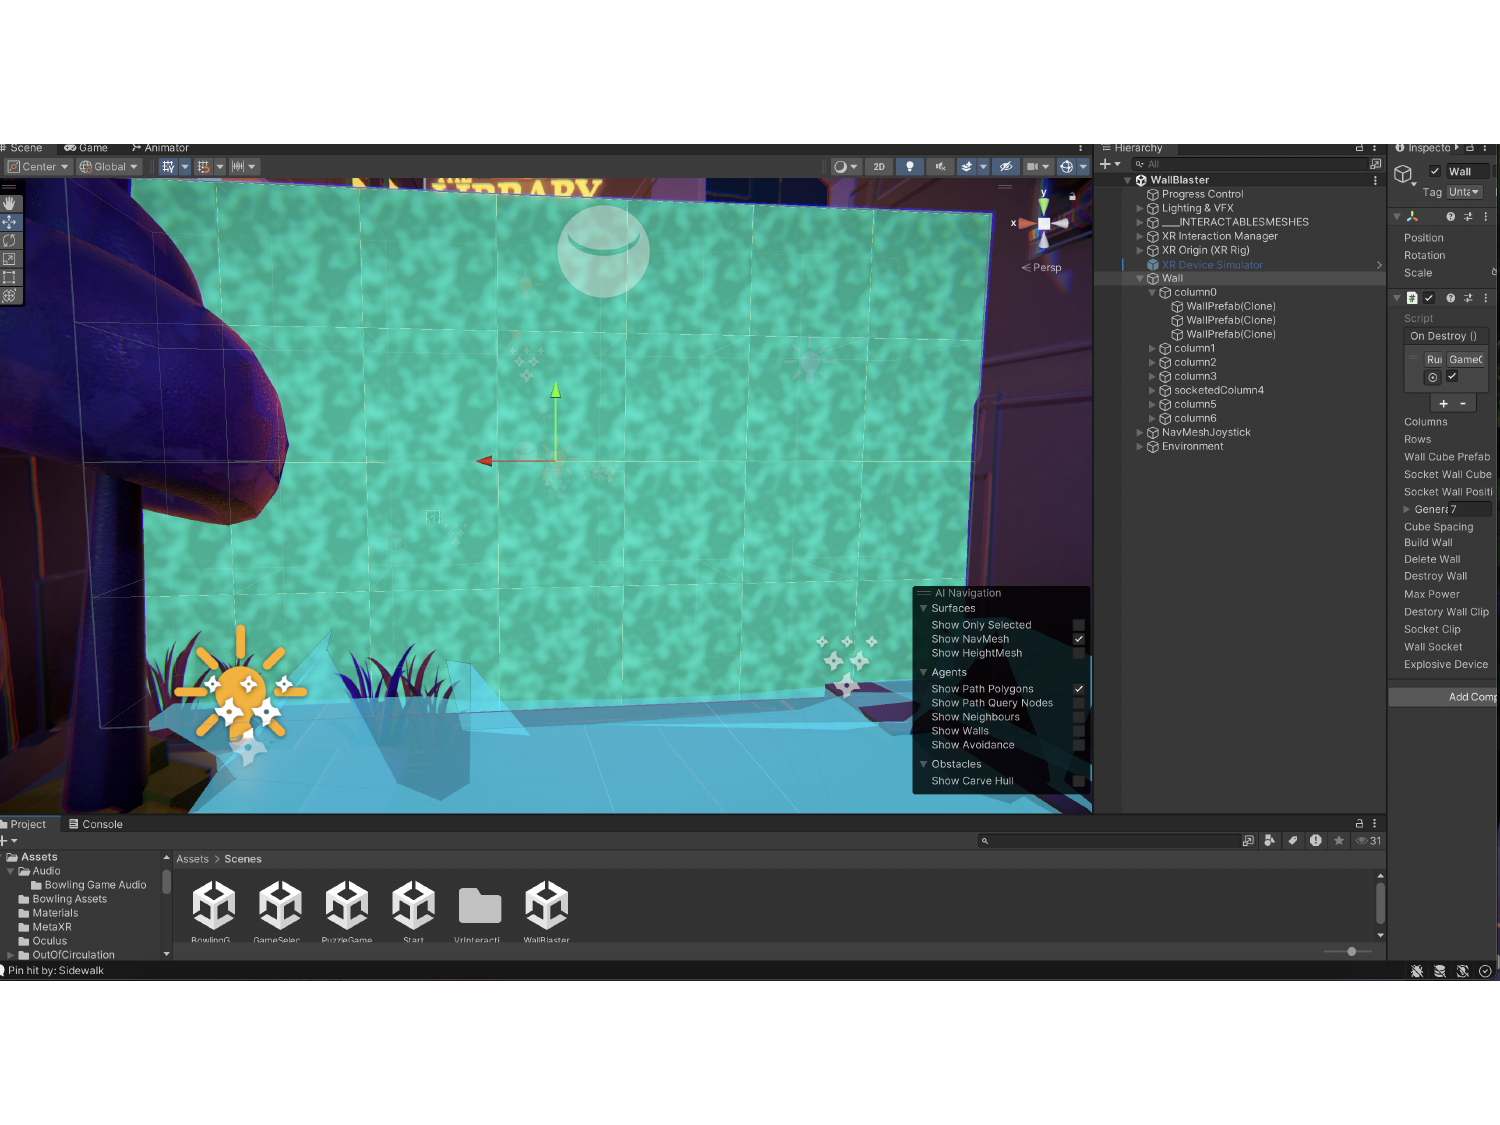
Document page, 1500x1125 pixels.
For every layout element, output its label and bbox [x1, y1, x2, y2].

picture [0, 144, 1500, 981]
